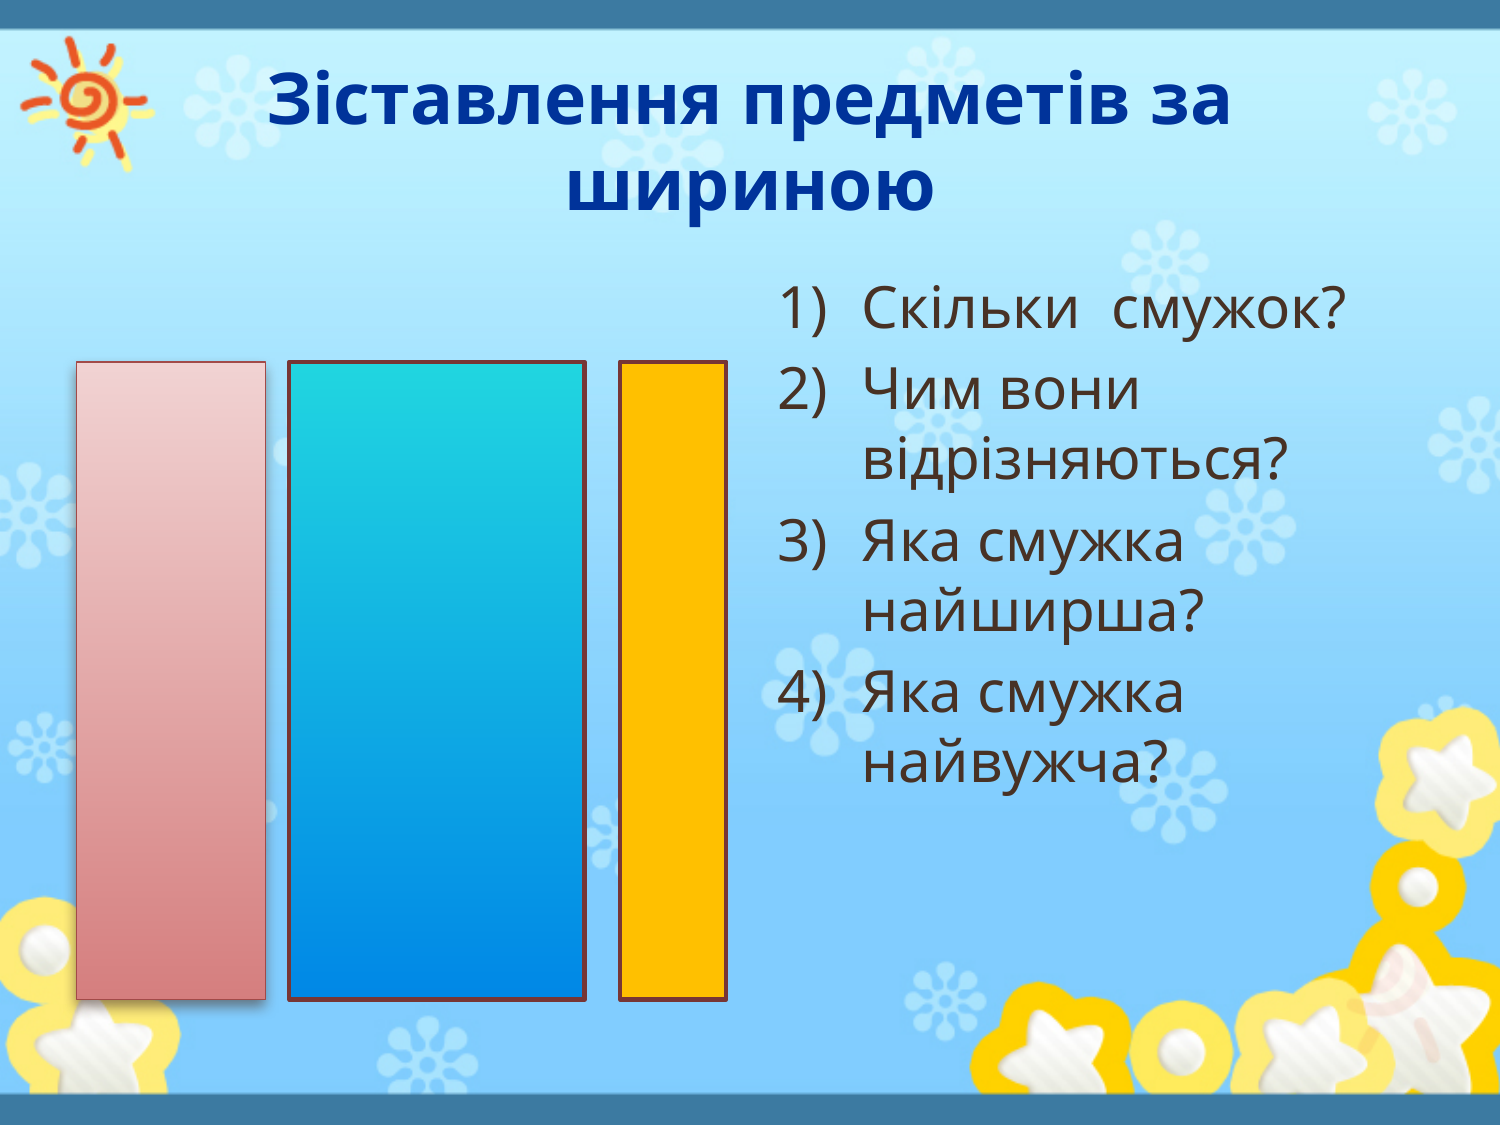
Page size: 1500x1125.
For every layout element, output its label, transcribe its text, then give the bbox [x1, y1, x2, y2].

text_box [618, 360, 728, 1002]
title Зіставлення предметів за шириною [75, 45, 1425, 233]
list Скільки смужок? Чим вони відрізняються? Яка смужка найширша? Яка смужка найвужча? [762, 262, 1425, 1005]
text_box [76, 361, 266, 1000]
picture [0, 0, 1500, 1125]
text_box [287, 360, 587, 1002]
